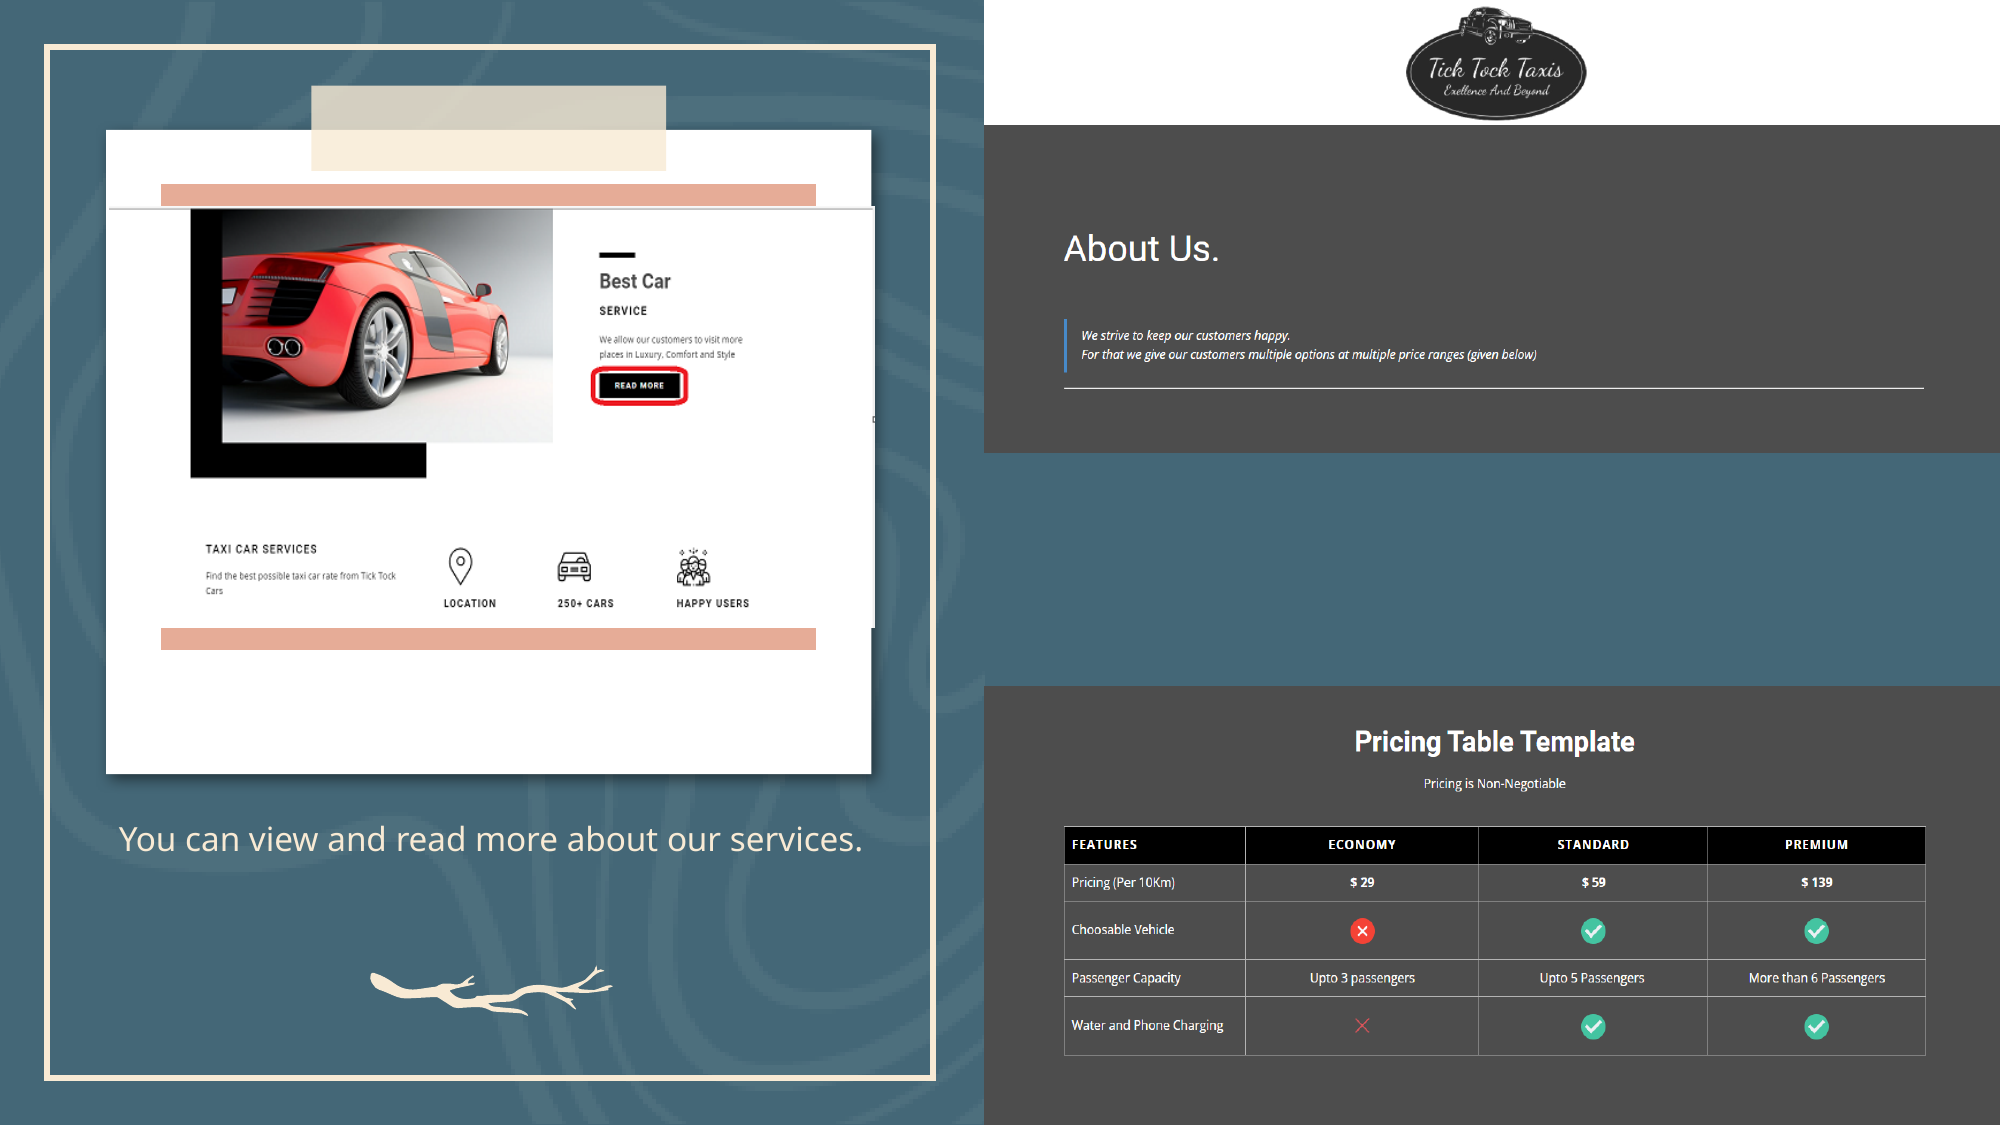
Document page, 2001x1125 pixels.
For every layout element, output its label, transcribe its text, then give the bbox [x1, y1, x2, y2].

title You can view and read more about our services. [109, 822, 875, 930]
picture [109, 183, 875, 650]
picture [984, 0, 2000, 453]
picture [984, 686, 2000, 1125]
